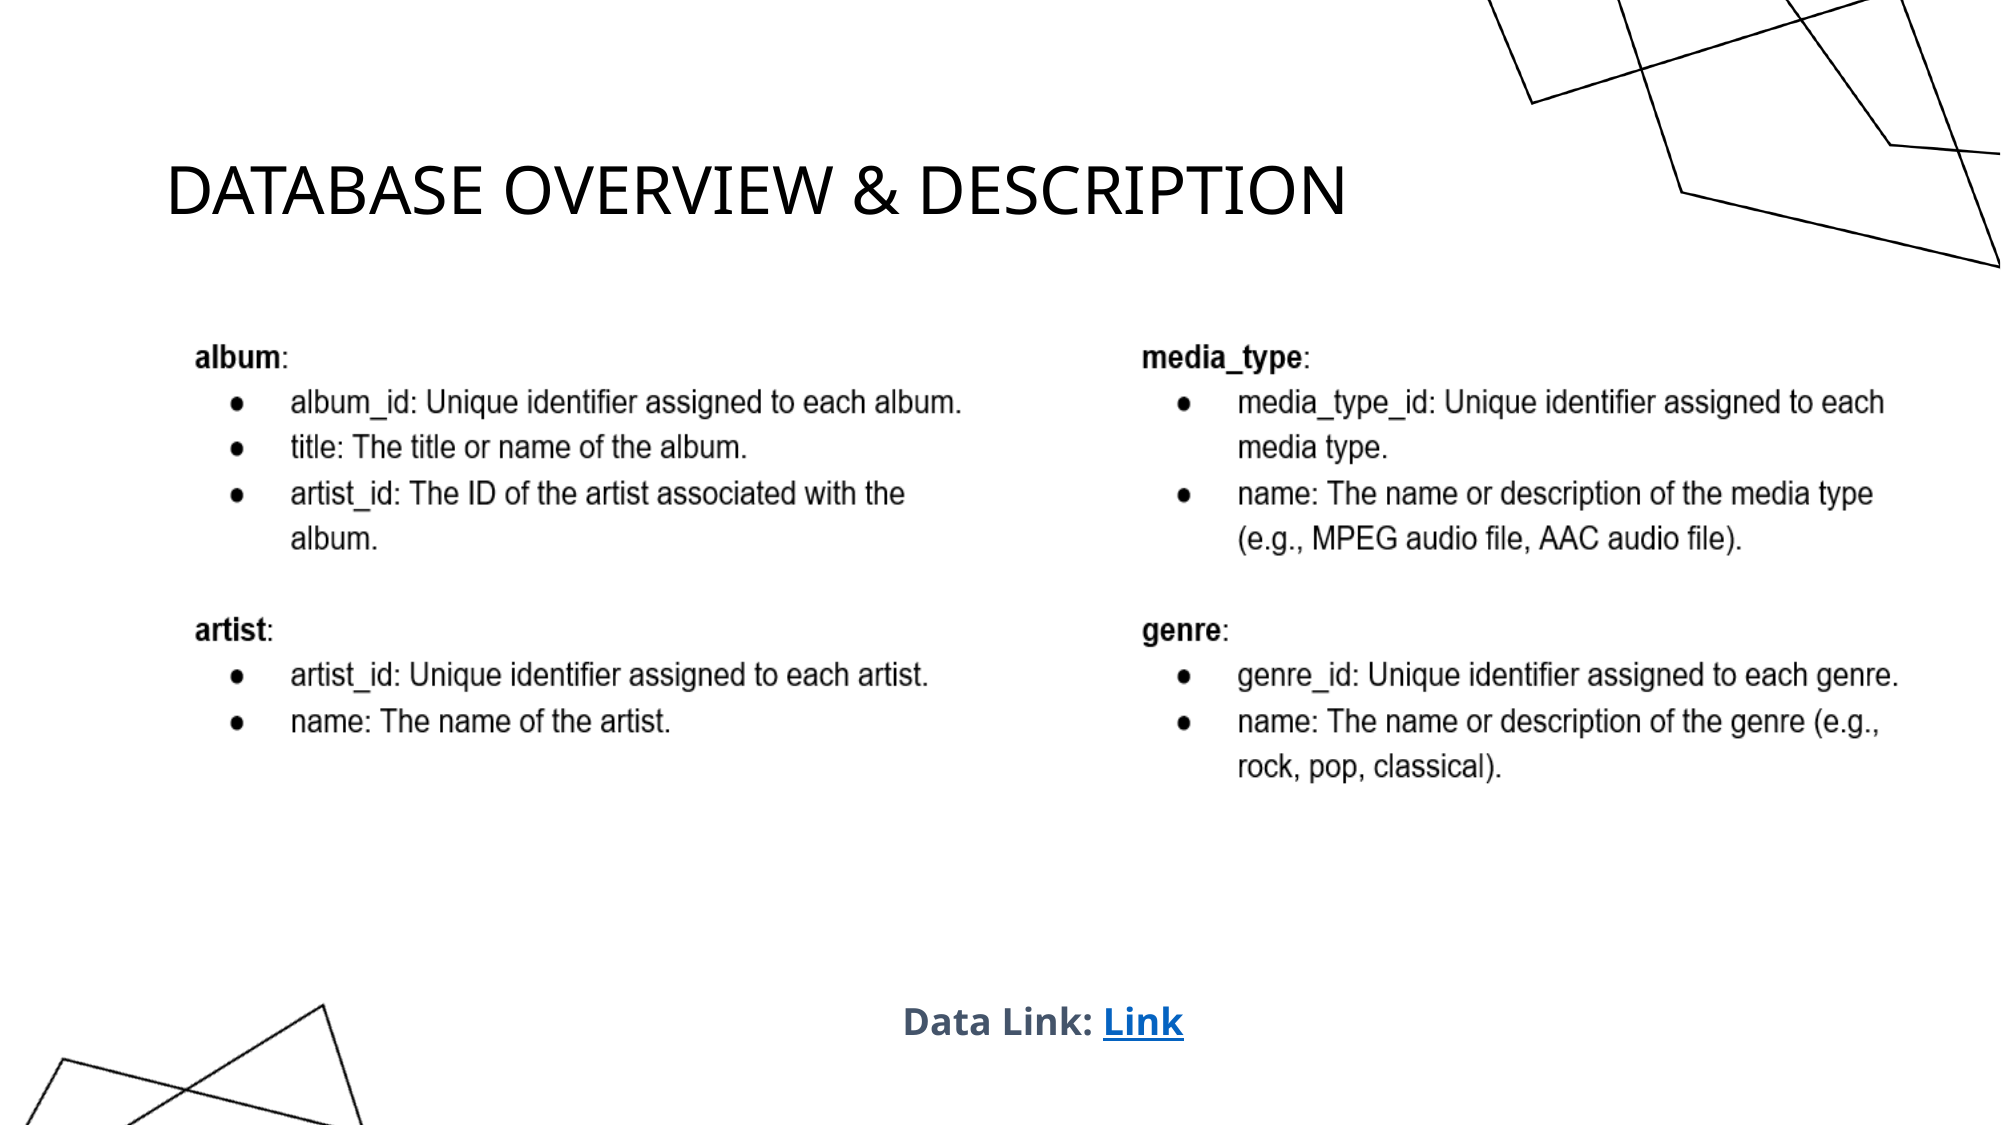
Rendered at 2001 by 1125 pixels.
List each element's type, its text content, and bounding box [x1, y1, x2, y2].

list Data Link: Link [887, 983, 1225, 1125]
picture [1412, 0, 2001, 277]
picture [0, 976, 408, 1125]
title Database overview & Description [150, 59, 1863, 326]
picture [189, 298, 1922, 800]
